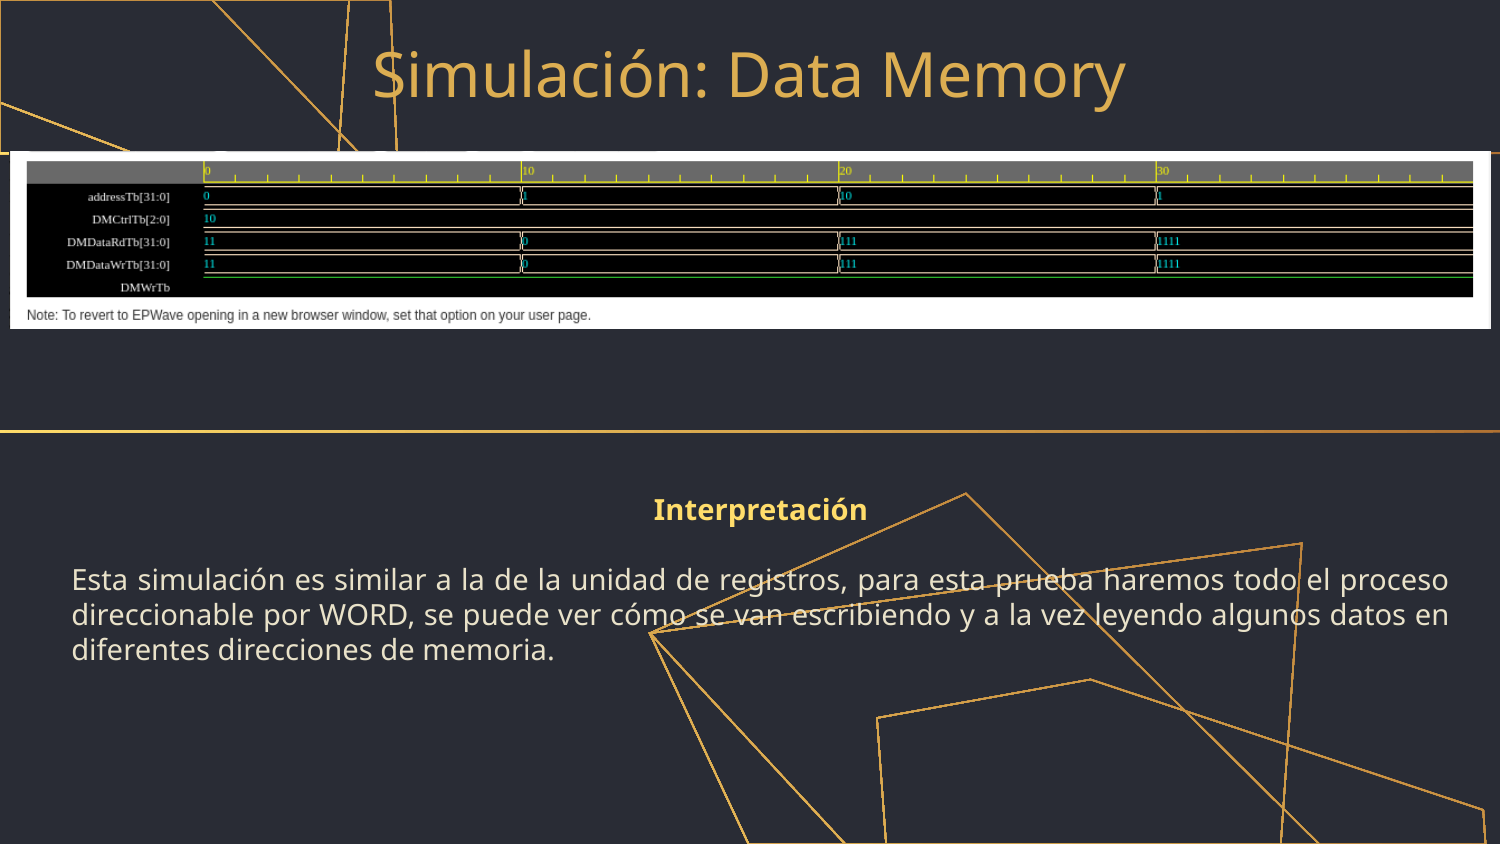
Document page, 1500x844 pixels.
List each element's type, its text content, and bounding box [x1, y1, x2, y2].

text_box Interpretación Esta simulación es similar a la de la unidad de registros, para esta prueba haremos todo el proceso direccionable por WORD, se puede ver cómo se van escribiendo y a la vez leyendo algunos datos en diferentes direcciones de memoria. [56, 476, 1466, 682]
picture [9, 151, 1491, 330]
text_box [0, 151, 1500, 433]
title Simulación: Data Memory [327, 36, 1173, 108]
